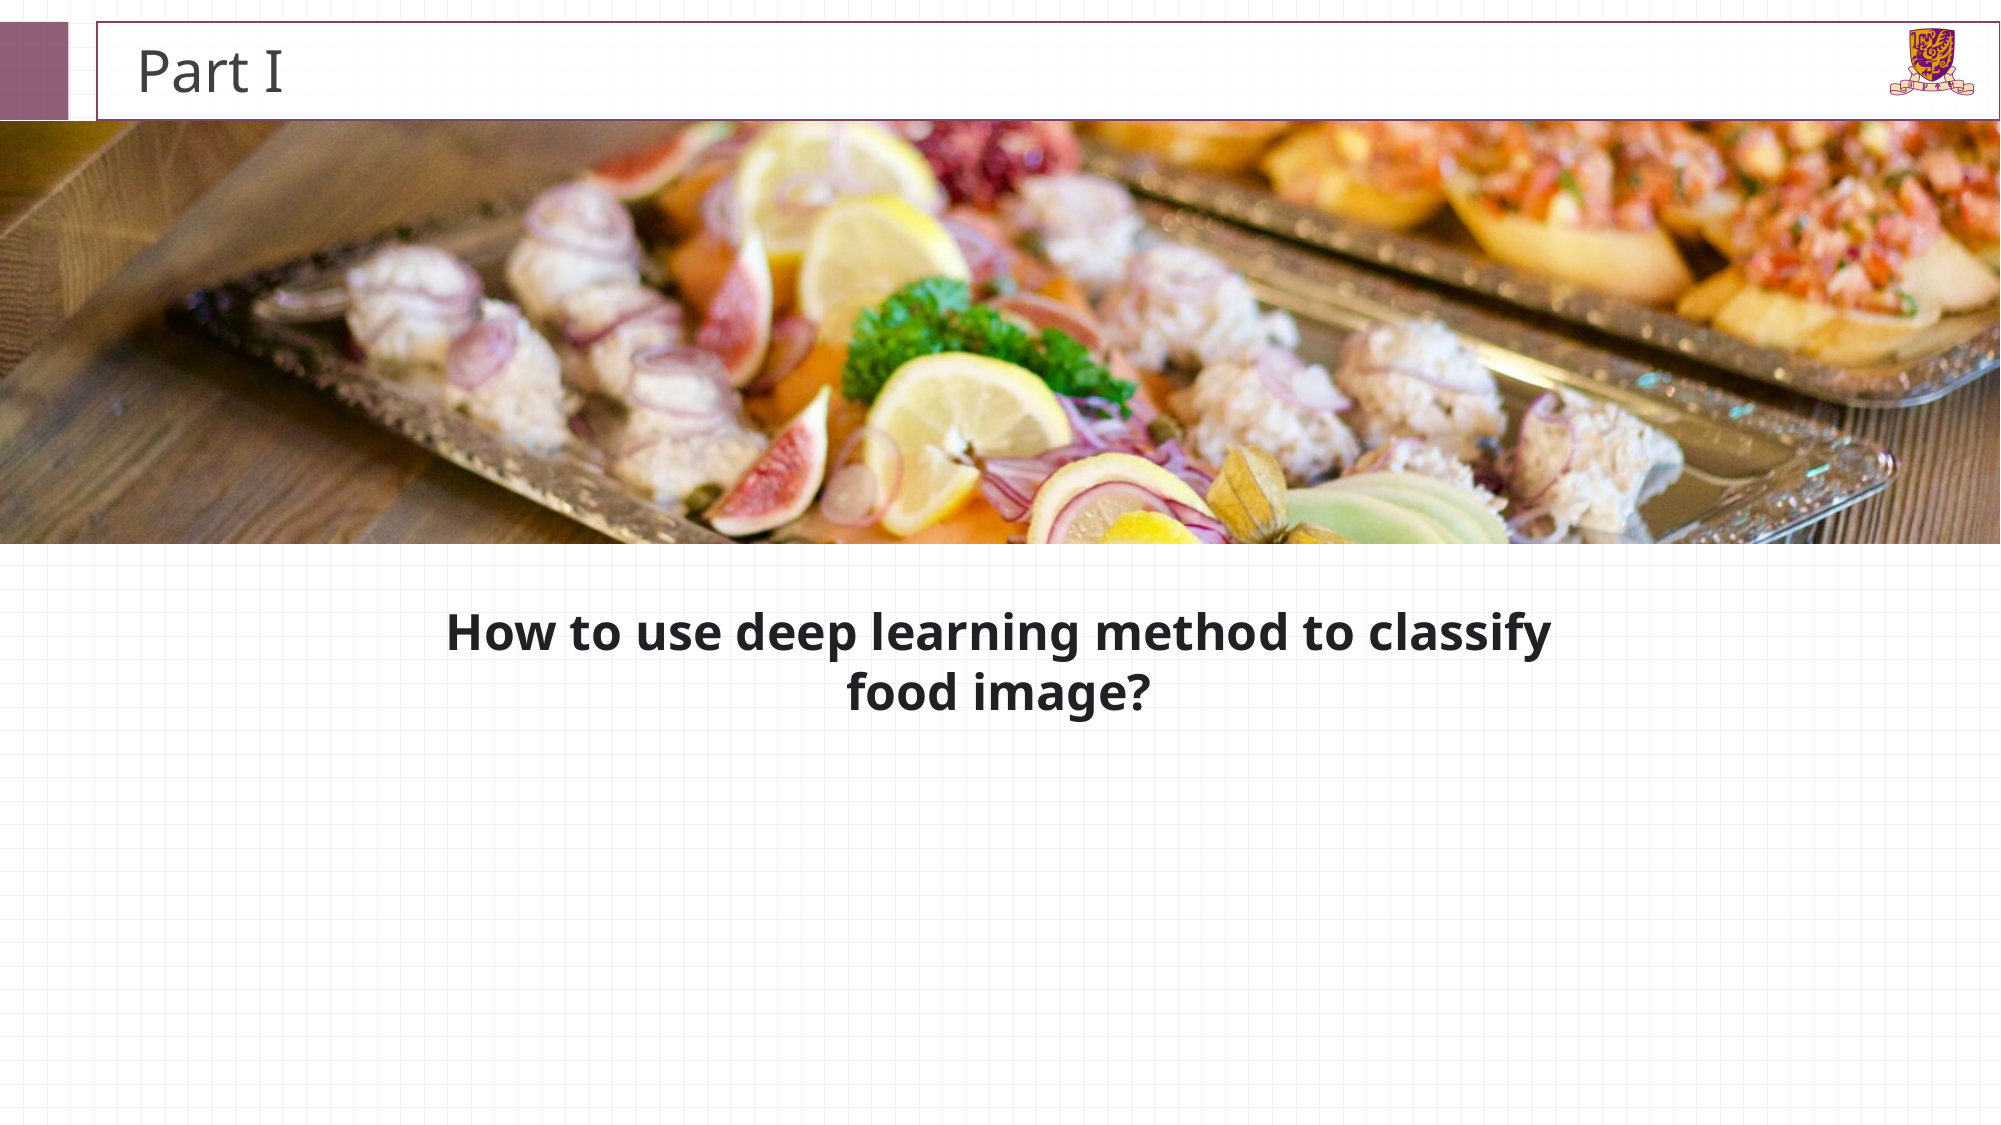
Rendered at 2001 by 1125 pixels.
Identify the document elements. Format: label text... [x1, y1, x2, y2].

text_box Part I [121, 34, 921, 121]
picture [0, 25, 2000, 544]
text_box How to use deep learning method to classify food image? [384, 593, 1614, 788]
